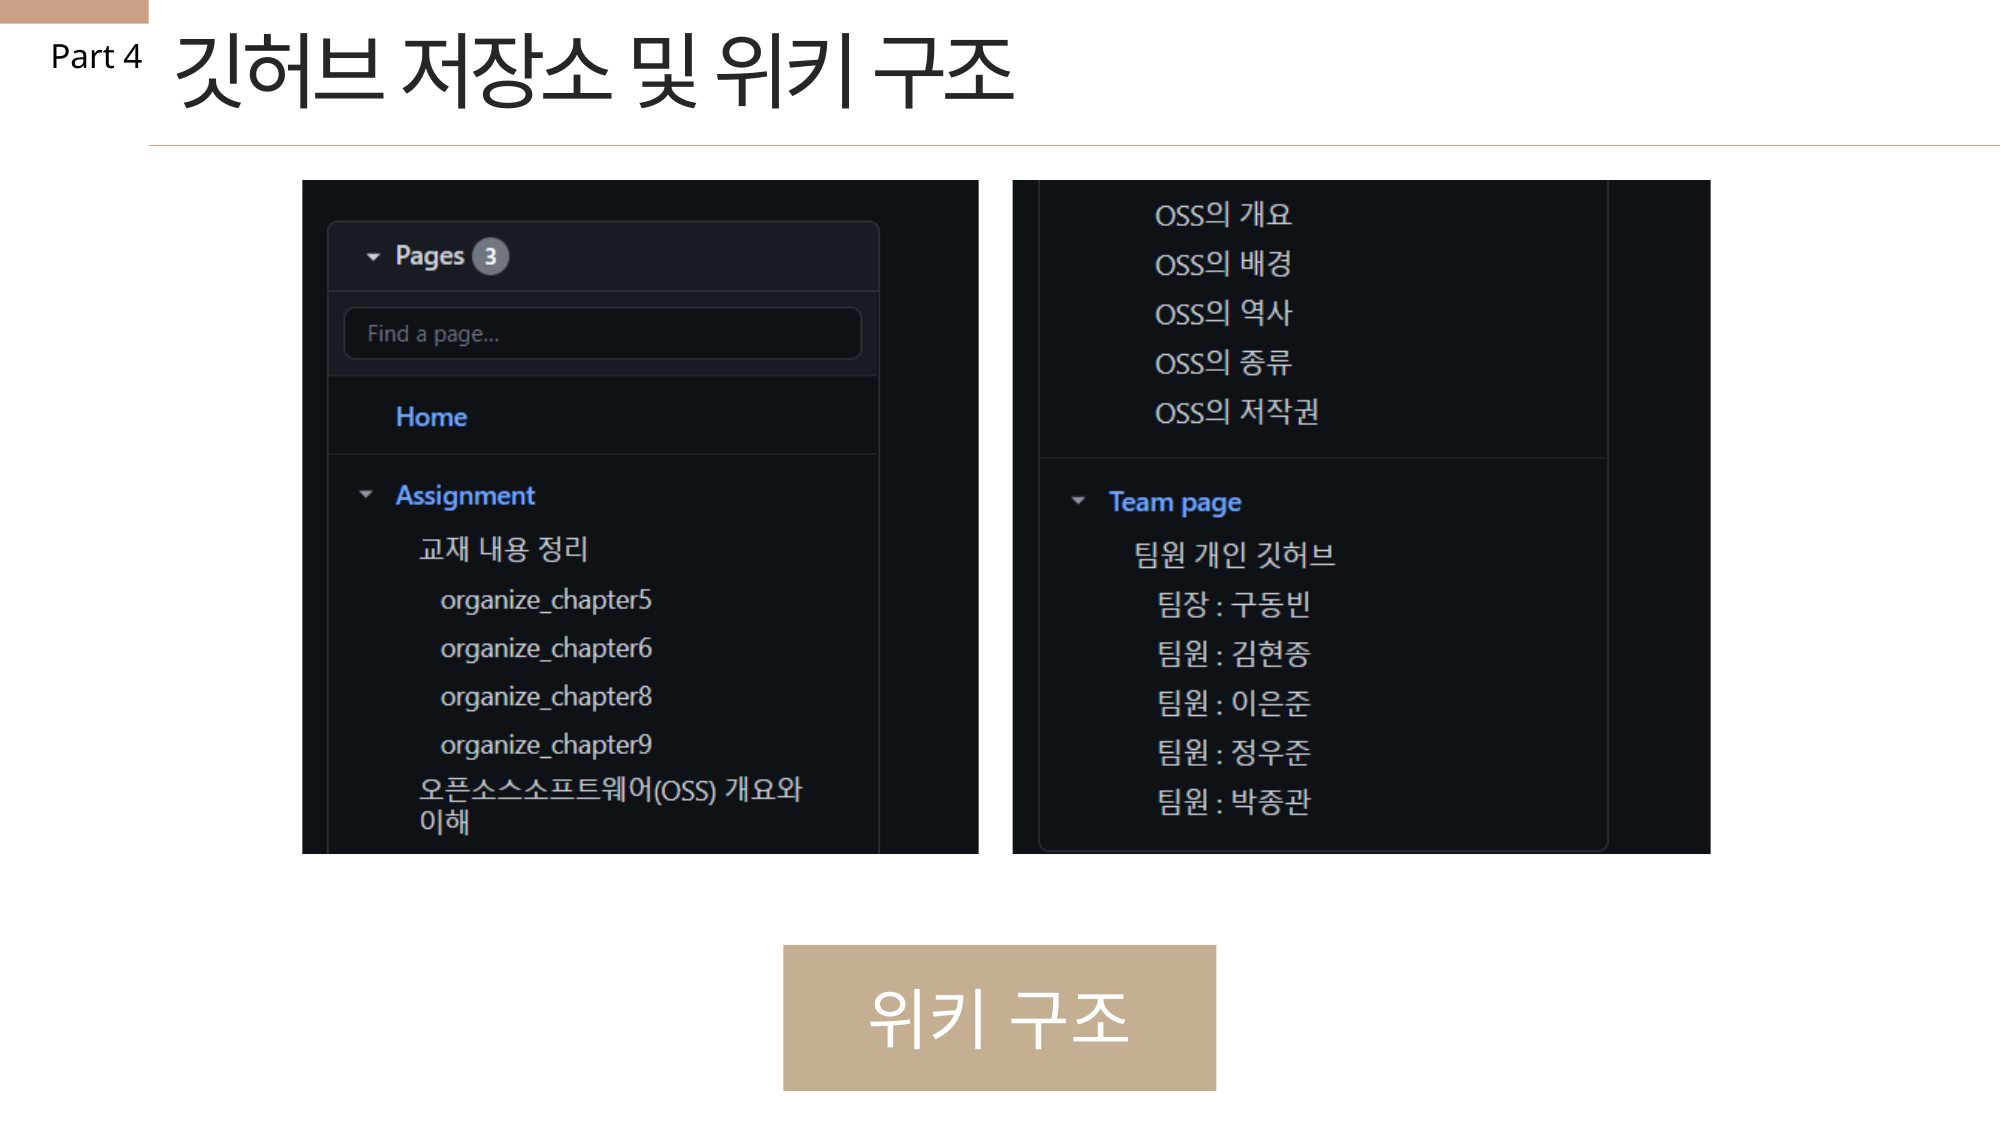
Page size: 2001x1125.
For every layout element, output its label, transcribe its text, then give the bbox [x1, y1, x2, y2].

text_box Part 4 [35, 28, 156, 83]
text_box 위키 구조 [782, 944, 1217, 1092]
picture [302, 179, 979, 854]
picture [1012, 179, 1711, 854]
text_box 깃허브 저장소 및 위키 구조 [156, 11, 1362, 127]
text_box [0, 0, 150, 25]
